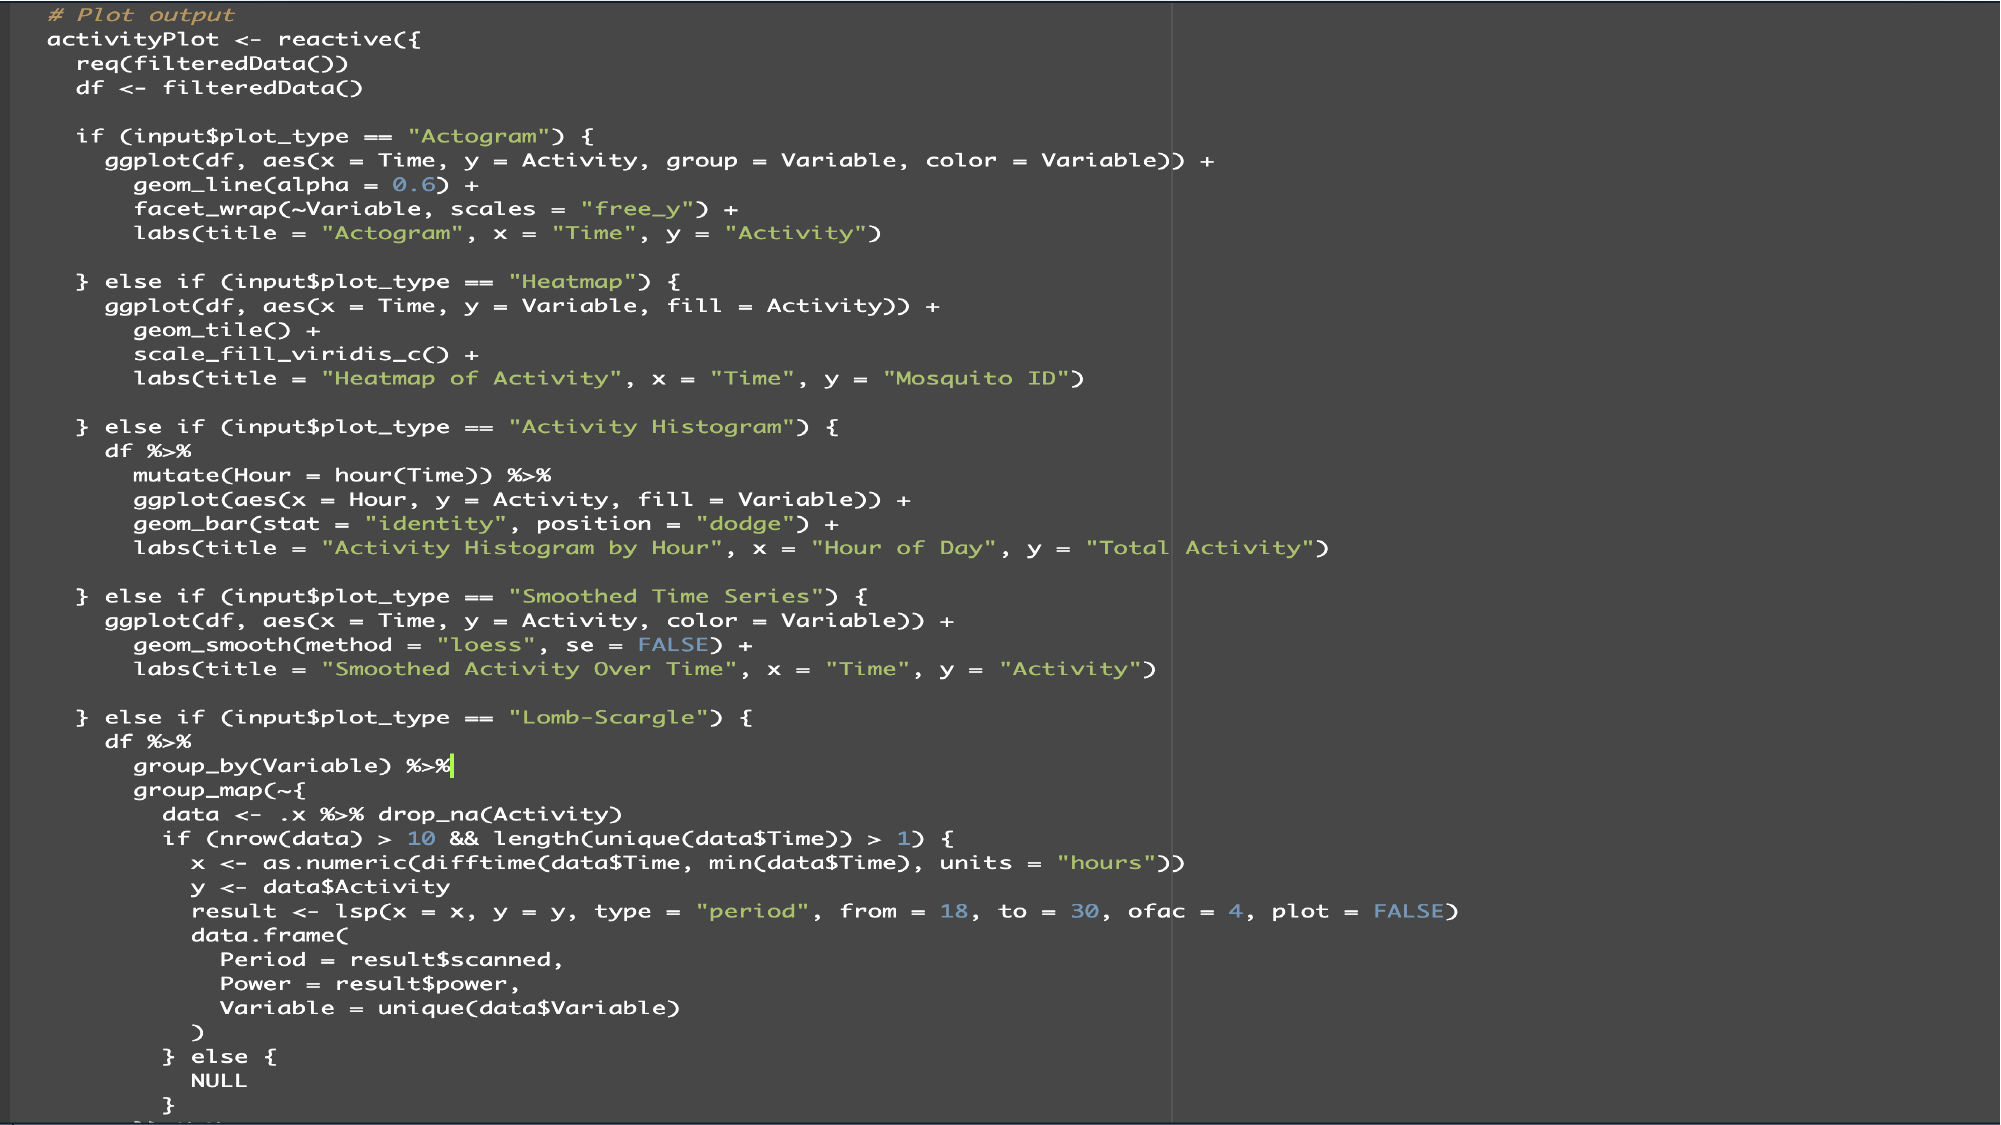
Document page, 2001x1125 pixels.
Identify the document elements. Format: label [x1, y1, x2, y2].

list [0, 0, 2000, 1125]
